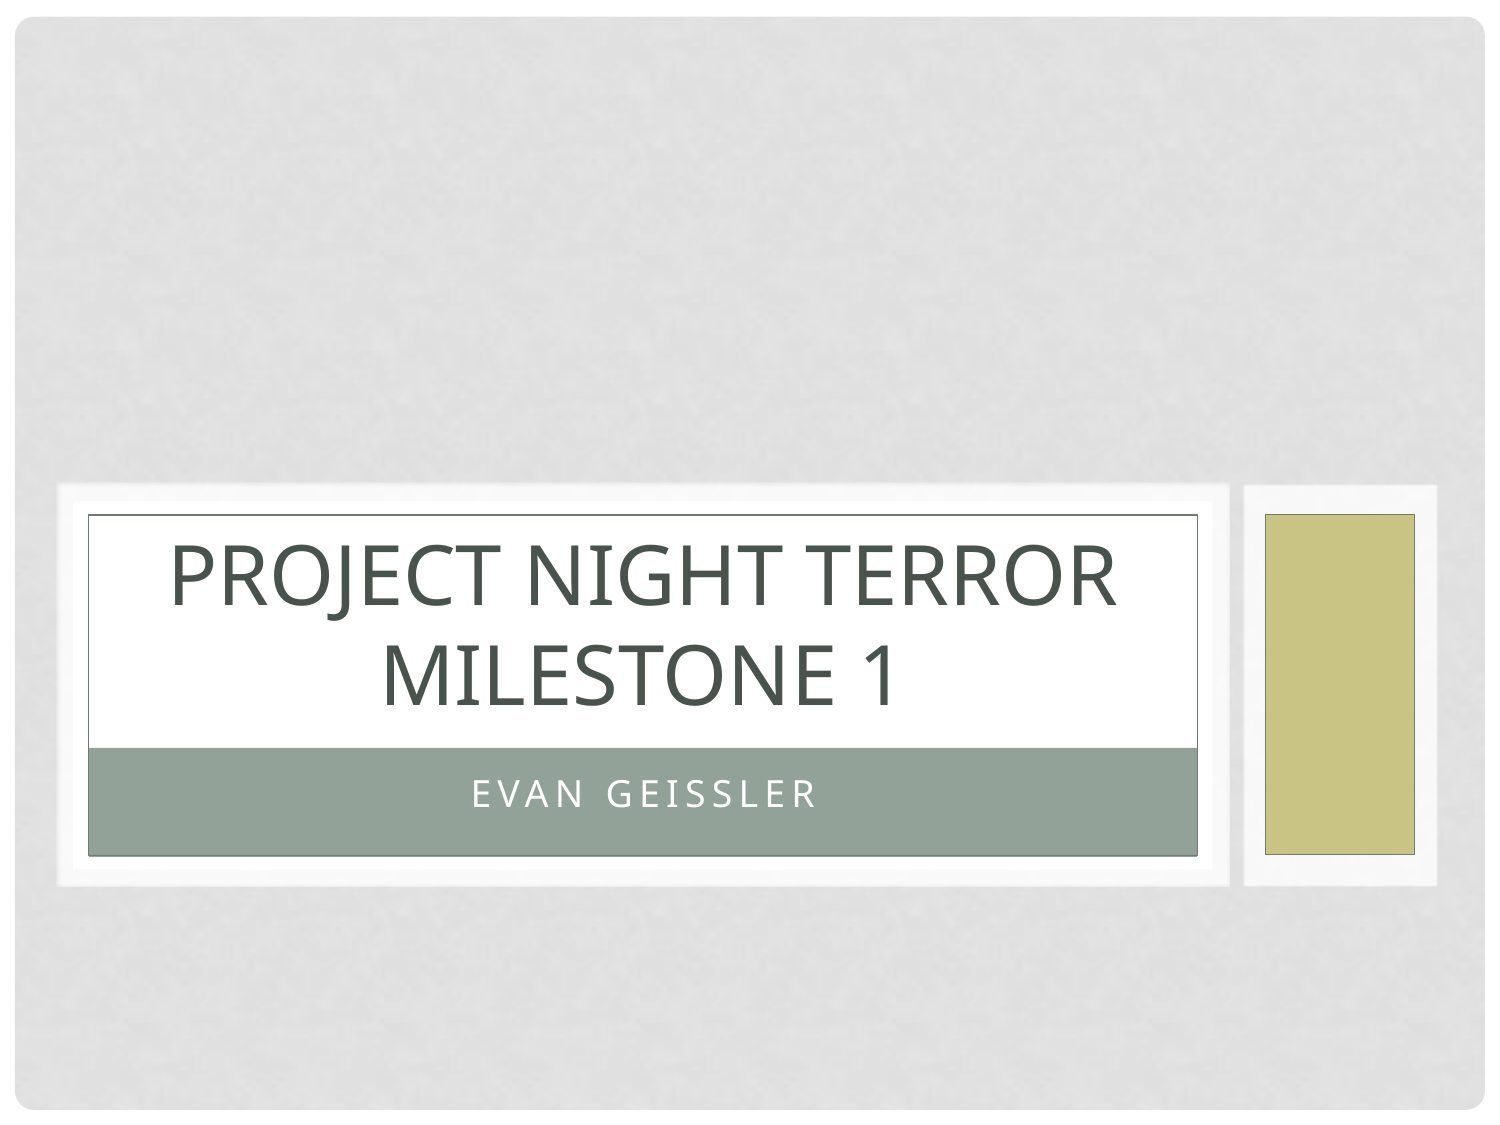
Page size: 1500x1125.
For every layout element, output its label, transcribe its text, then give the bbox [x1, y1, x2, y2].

title Project Night terror Milestone 1 [99, 529, 1187, 730]
subtitle Evan Geissler [105, 762, 1181, 838]
